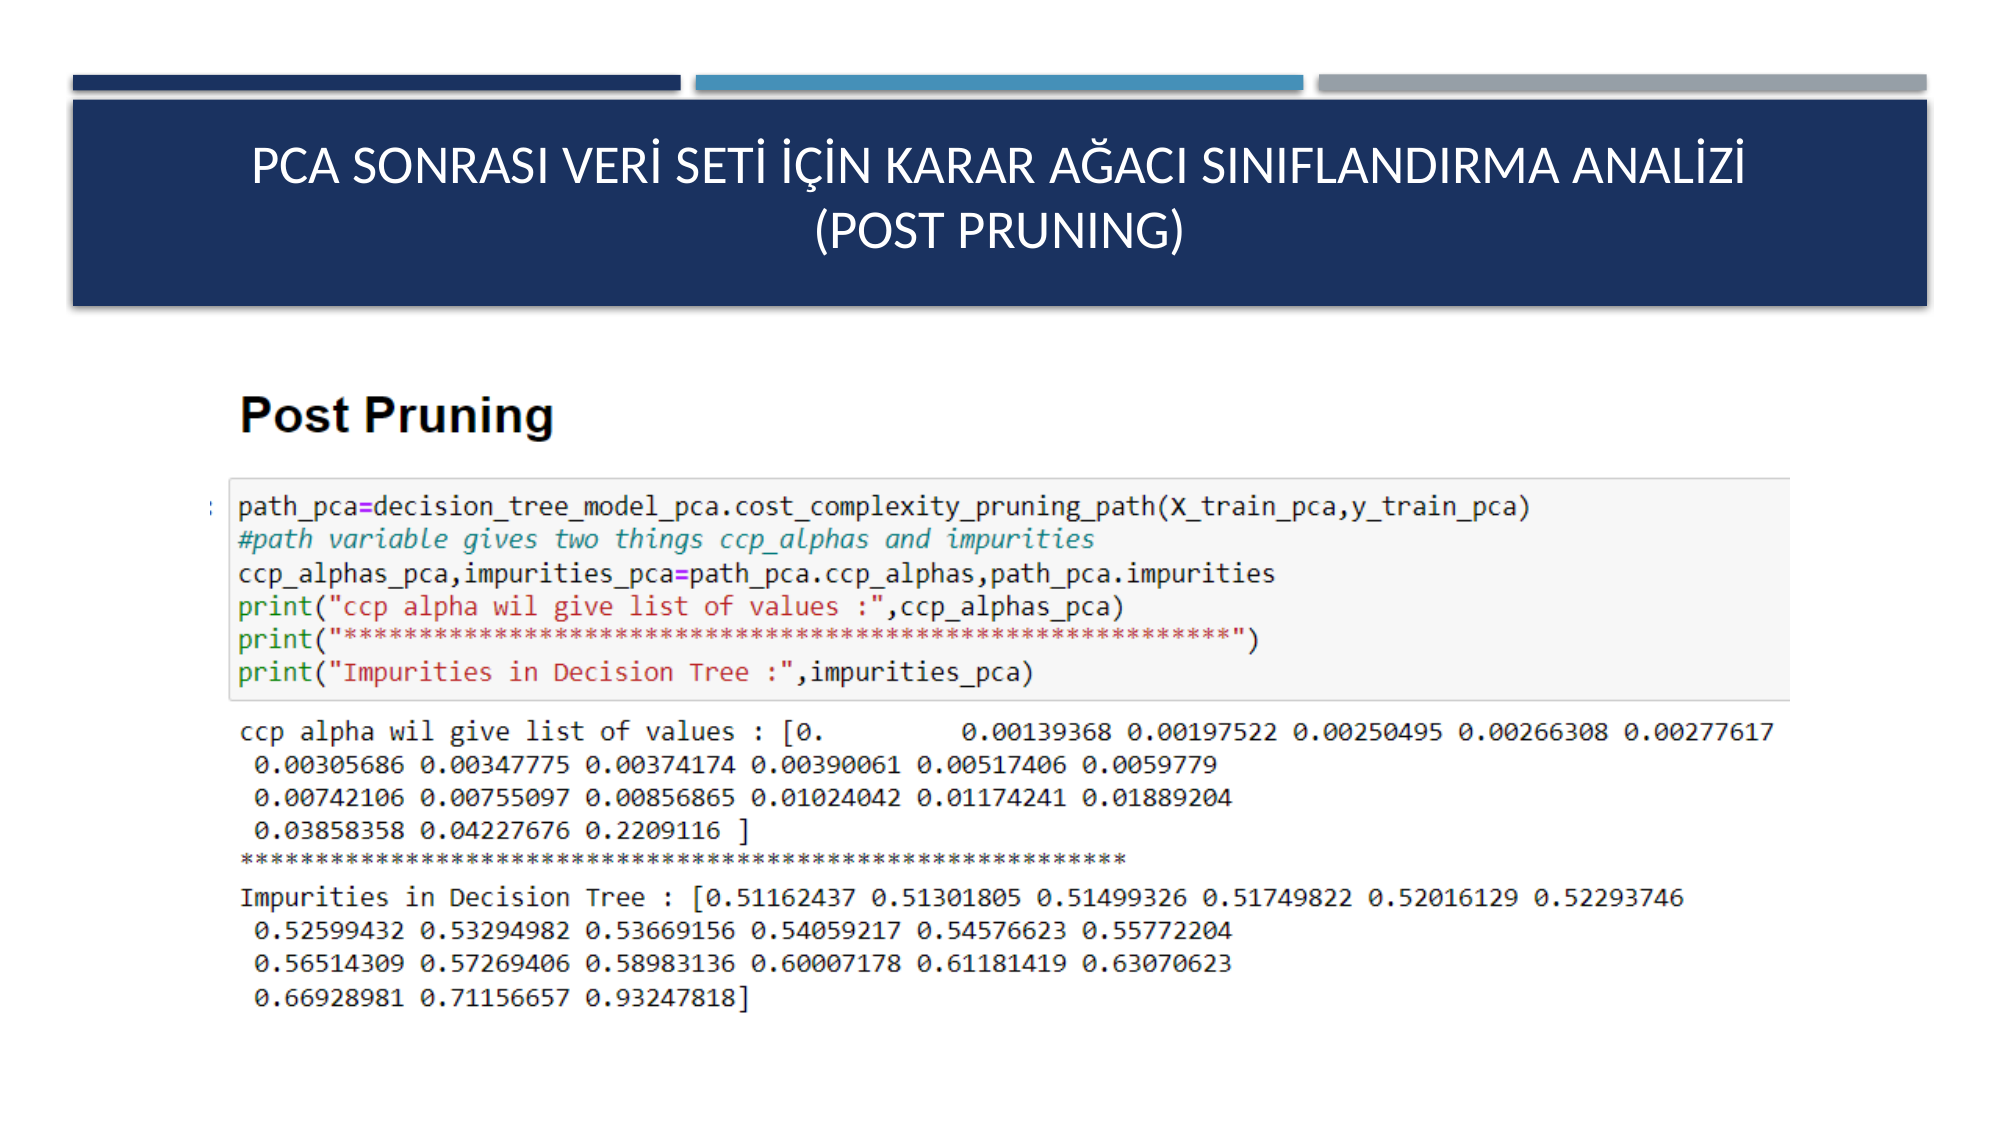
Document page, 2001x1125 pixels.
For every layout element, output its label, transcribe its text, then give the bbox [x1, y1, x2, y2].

picture [210, 380, 1790, 1020]
title Pca sonrası veri seti için karar ağacı sınıflandırma analizi (post prunıng) [95, 119, 1905, 333]
